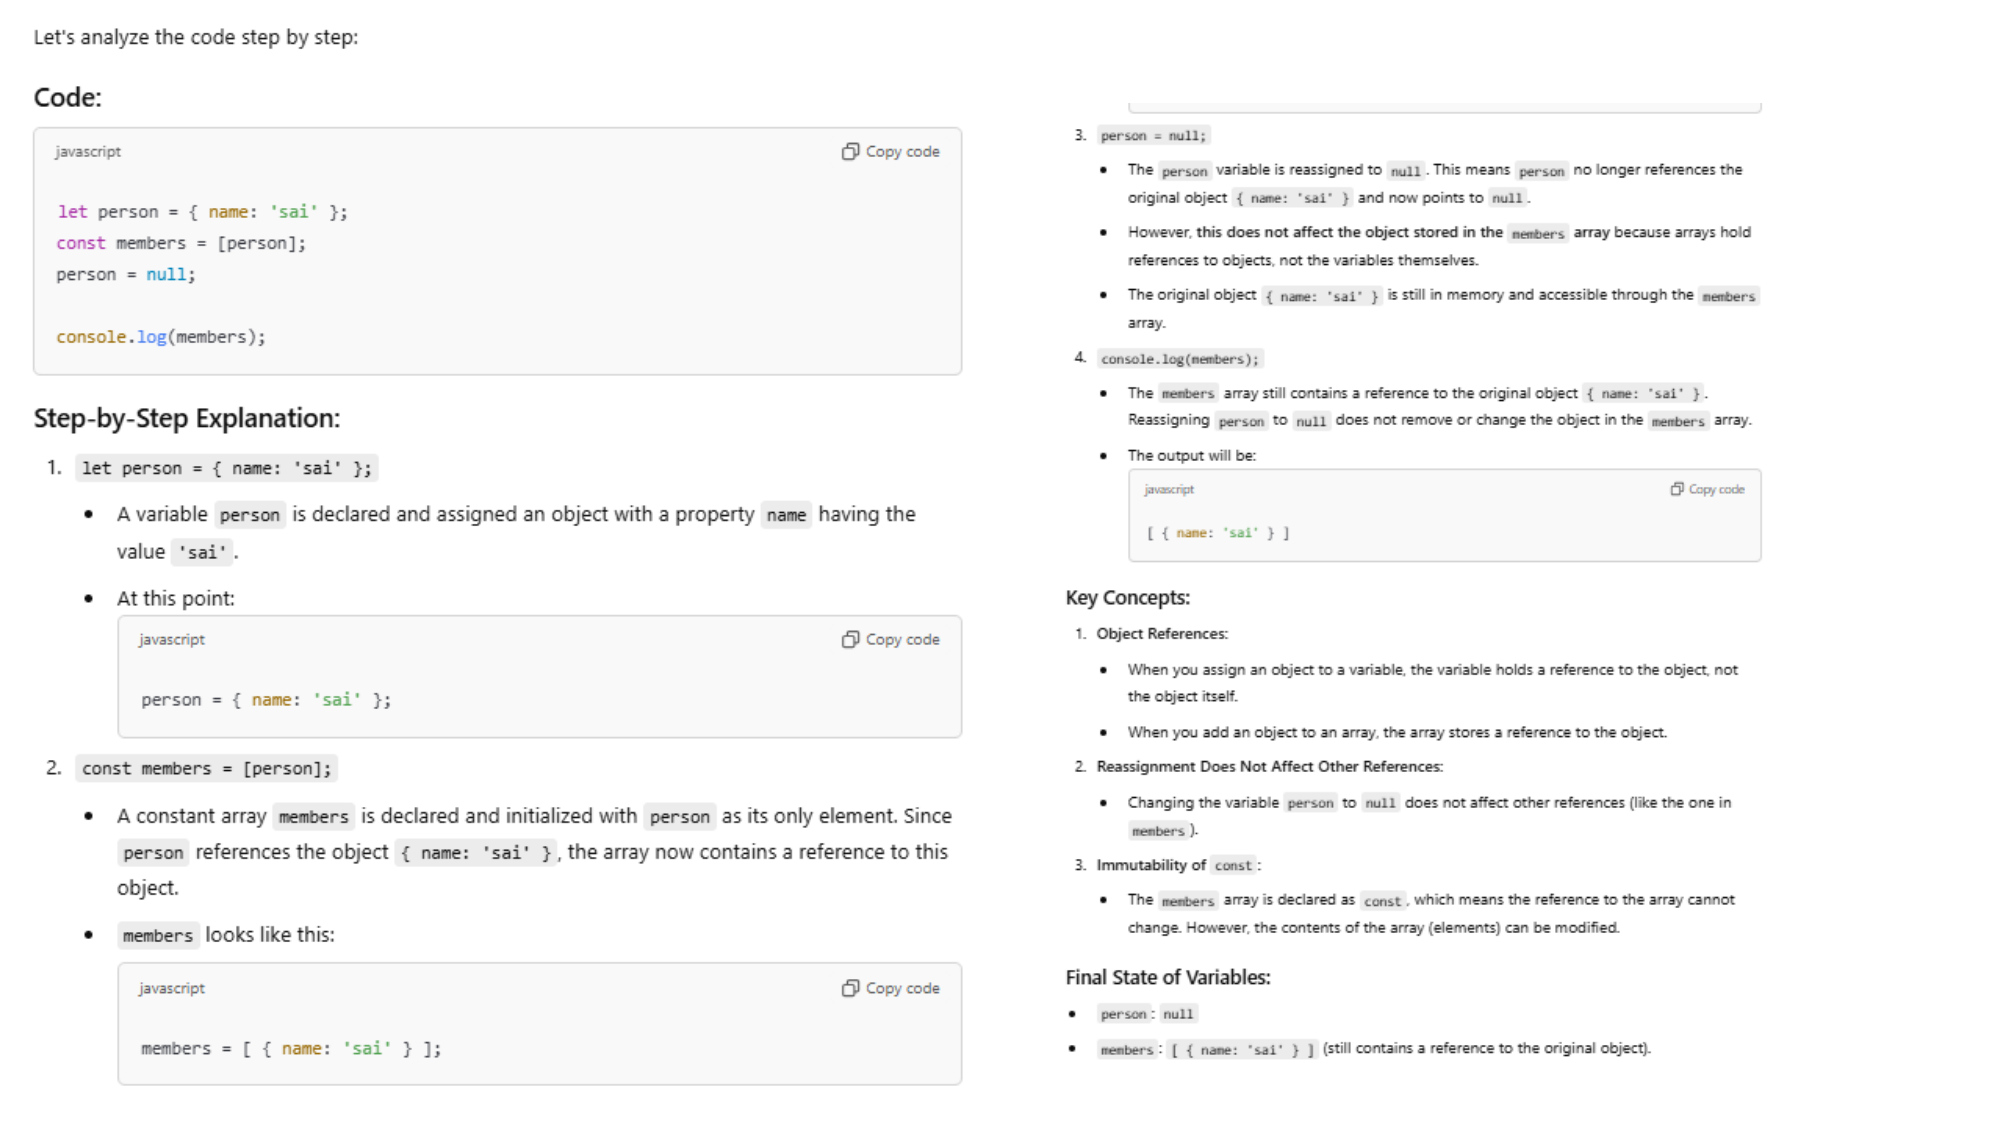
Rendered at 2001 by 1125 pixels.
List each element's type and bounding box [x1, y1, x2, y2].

picture [16, 0, 980, 1100]
picture [1052, 103, 1806, 1070]
